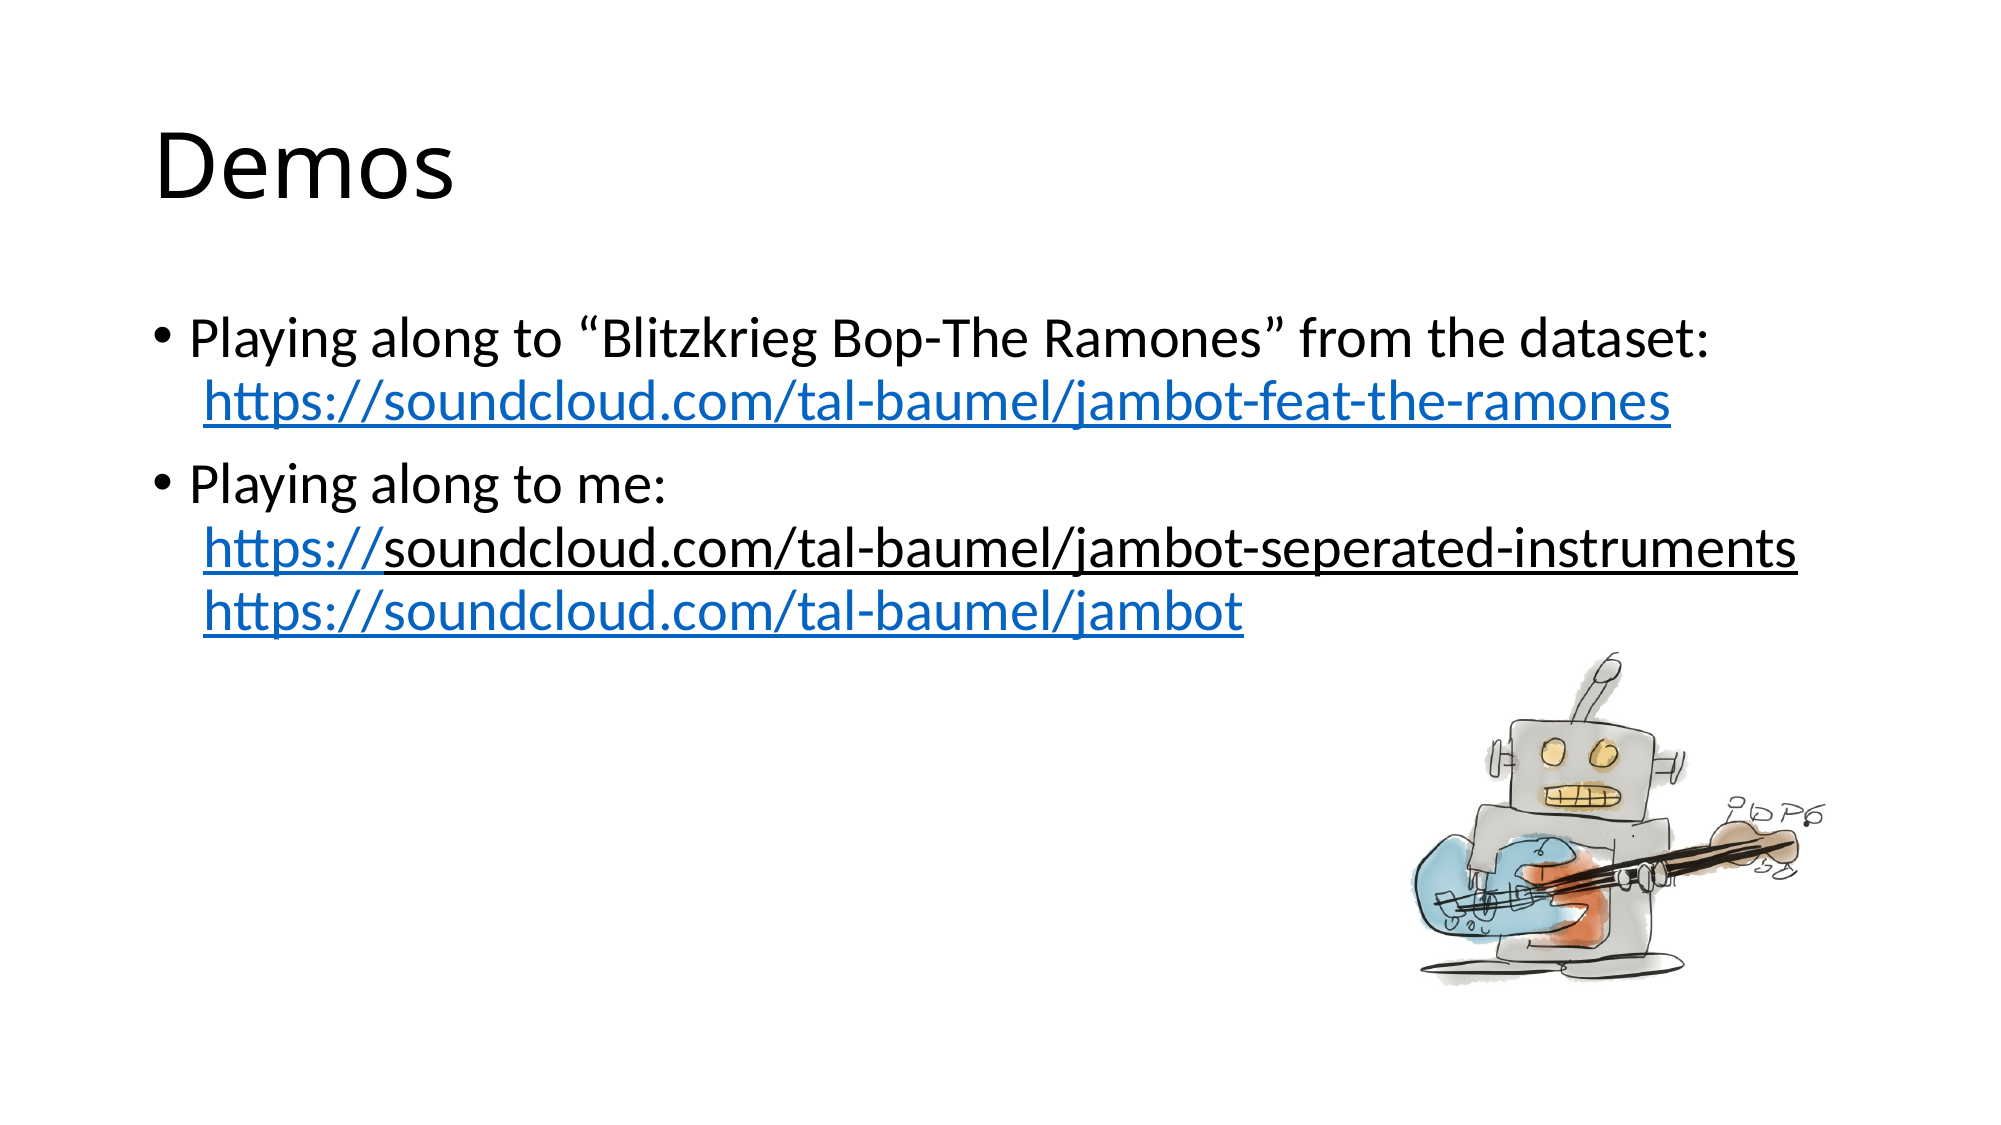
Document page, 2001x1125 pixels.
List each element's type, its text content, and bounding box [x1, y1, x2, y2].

list Playing along to “Blitzkrieg Bop-The Ramones” from the dataset: https://soundcloud.com/tal-baumel/jambot-feat-the-ramones Playing along to me: https://soundcloud.com/tal-baumel/jambot-seperated-instruments https://soundcloud.com/tal-baumel/jambot [137, 299, 1863, 1014]
title Demos [137, 59, 1863, 278]
picture [1370, 640, 1832, 999]
